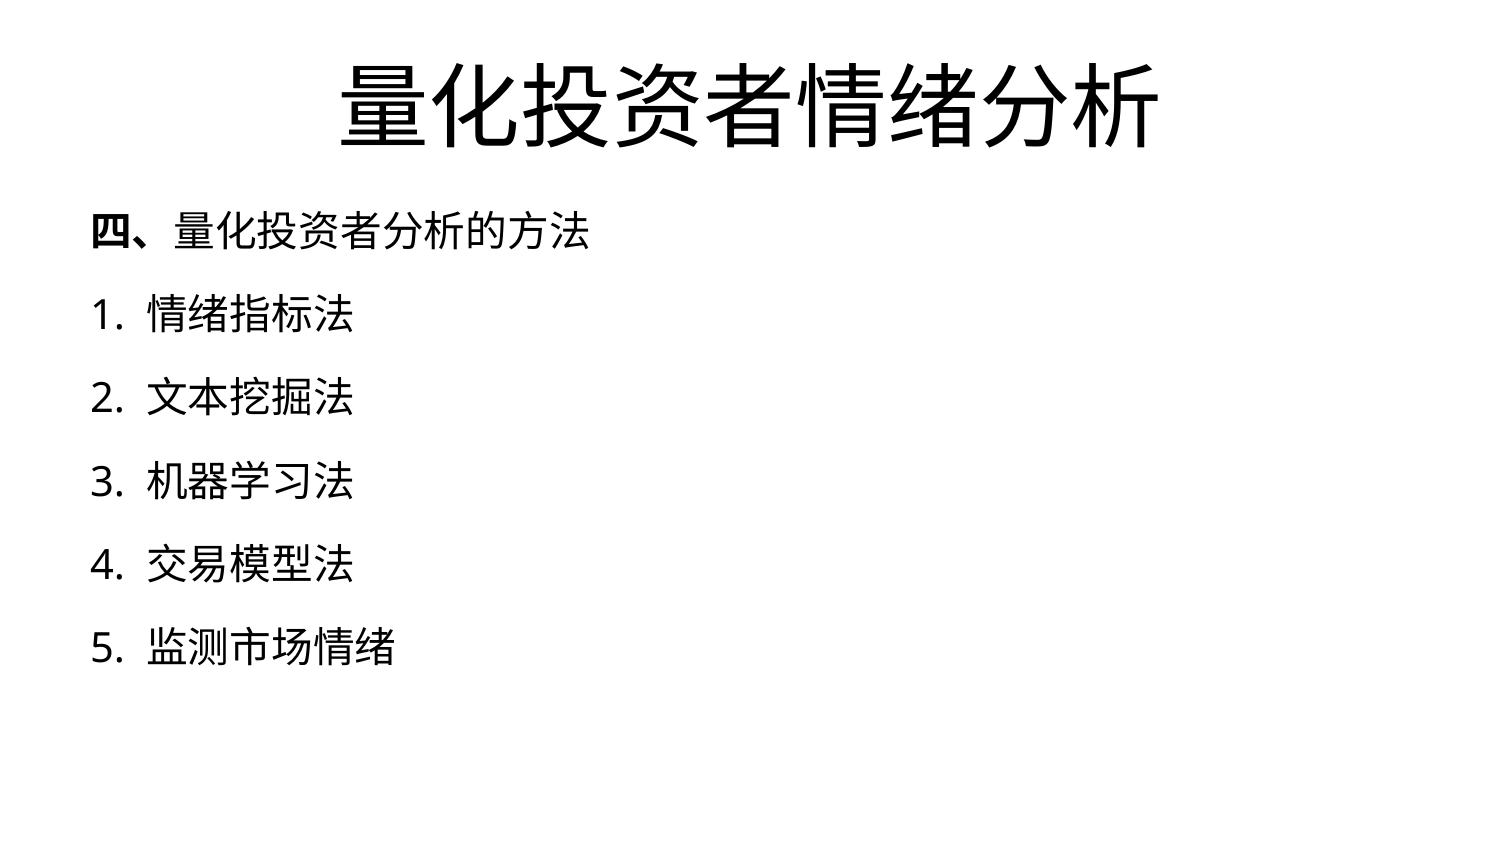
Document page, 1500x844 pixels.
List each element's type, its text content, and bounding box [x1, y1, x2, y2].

title 量化投资者情绪分析 [75, 33, 1425, 175]
list 四、量化投资者分析的方法 1. 情绪指标法 2. 文本挖掘法 3. 机器学习法 4. 交易模型法 5. 监测市场情绪 [75, 196, 1425, 754]
